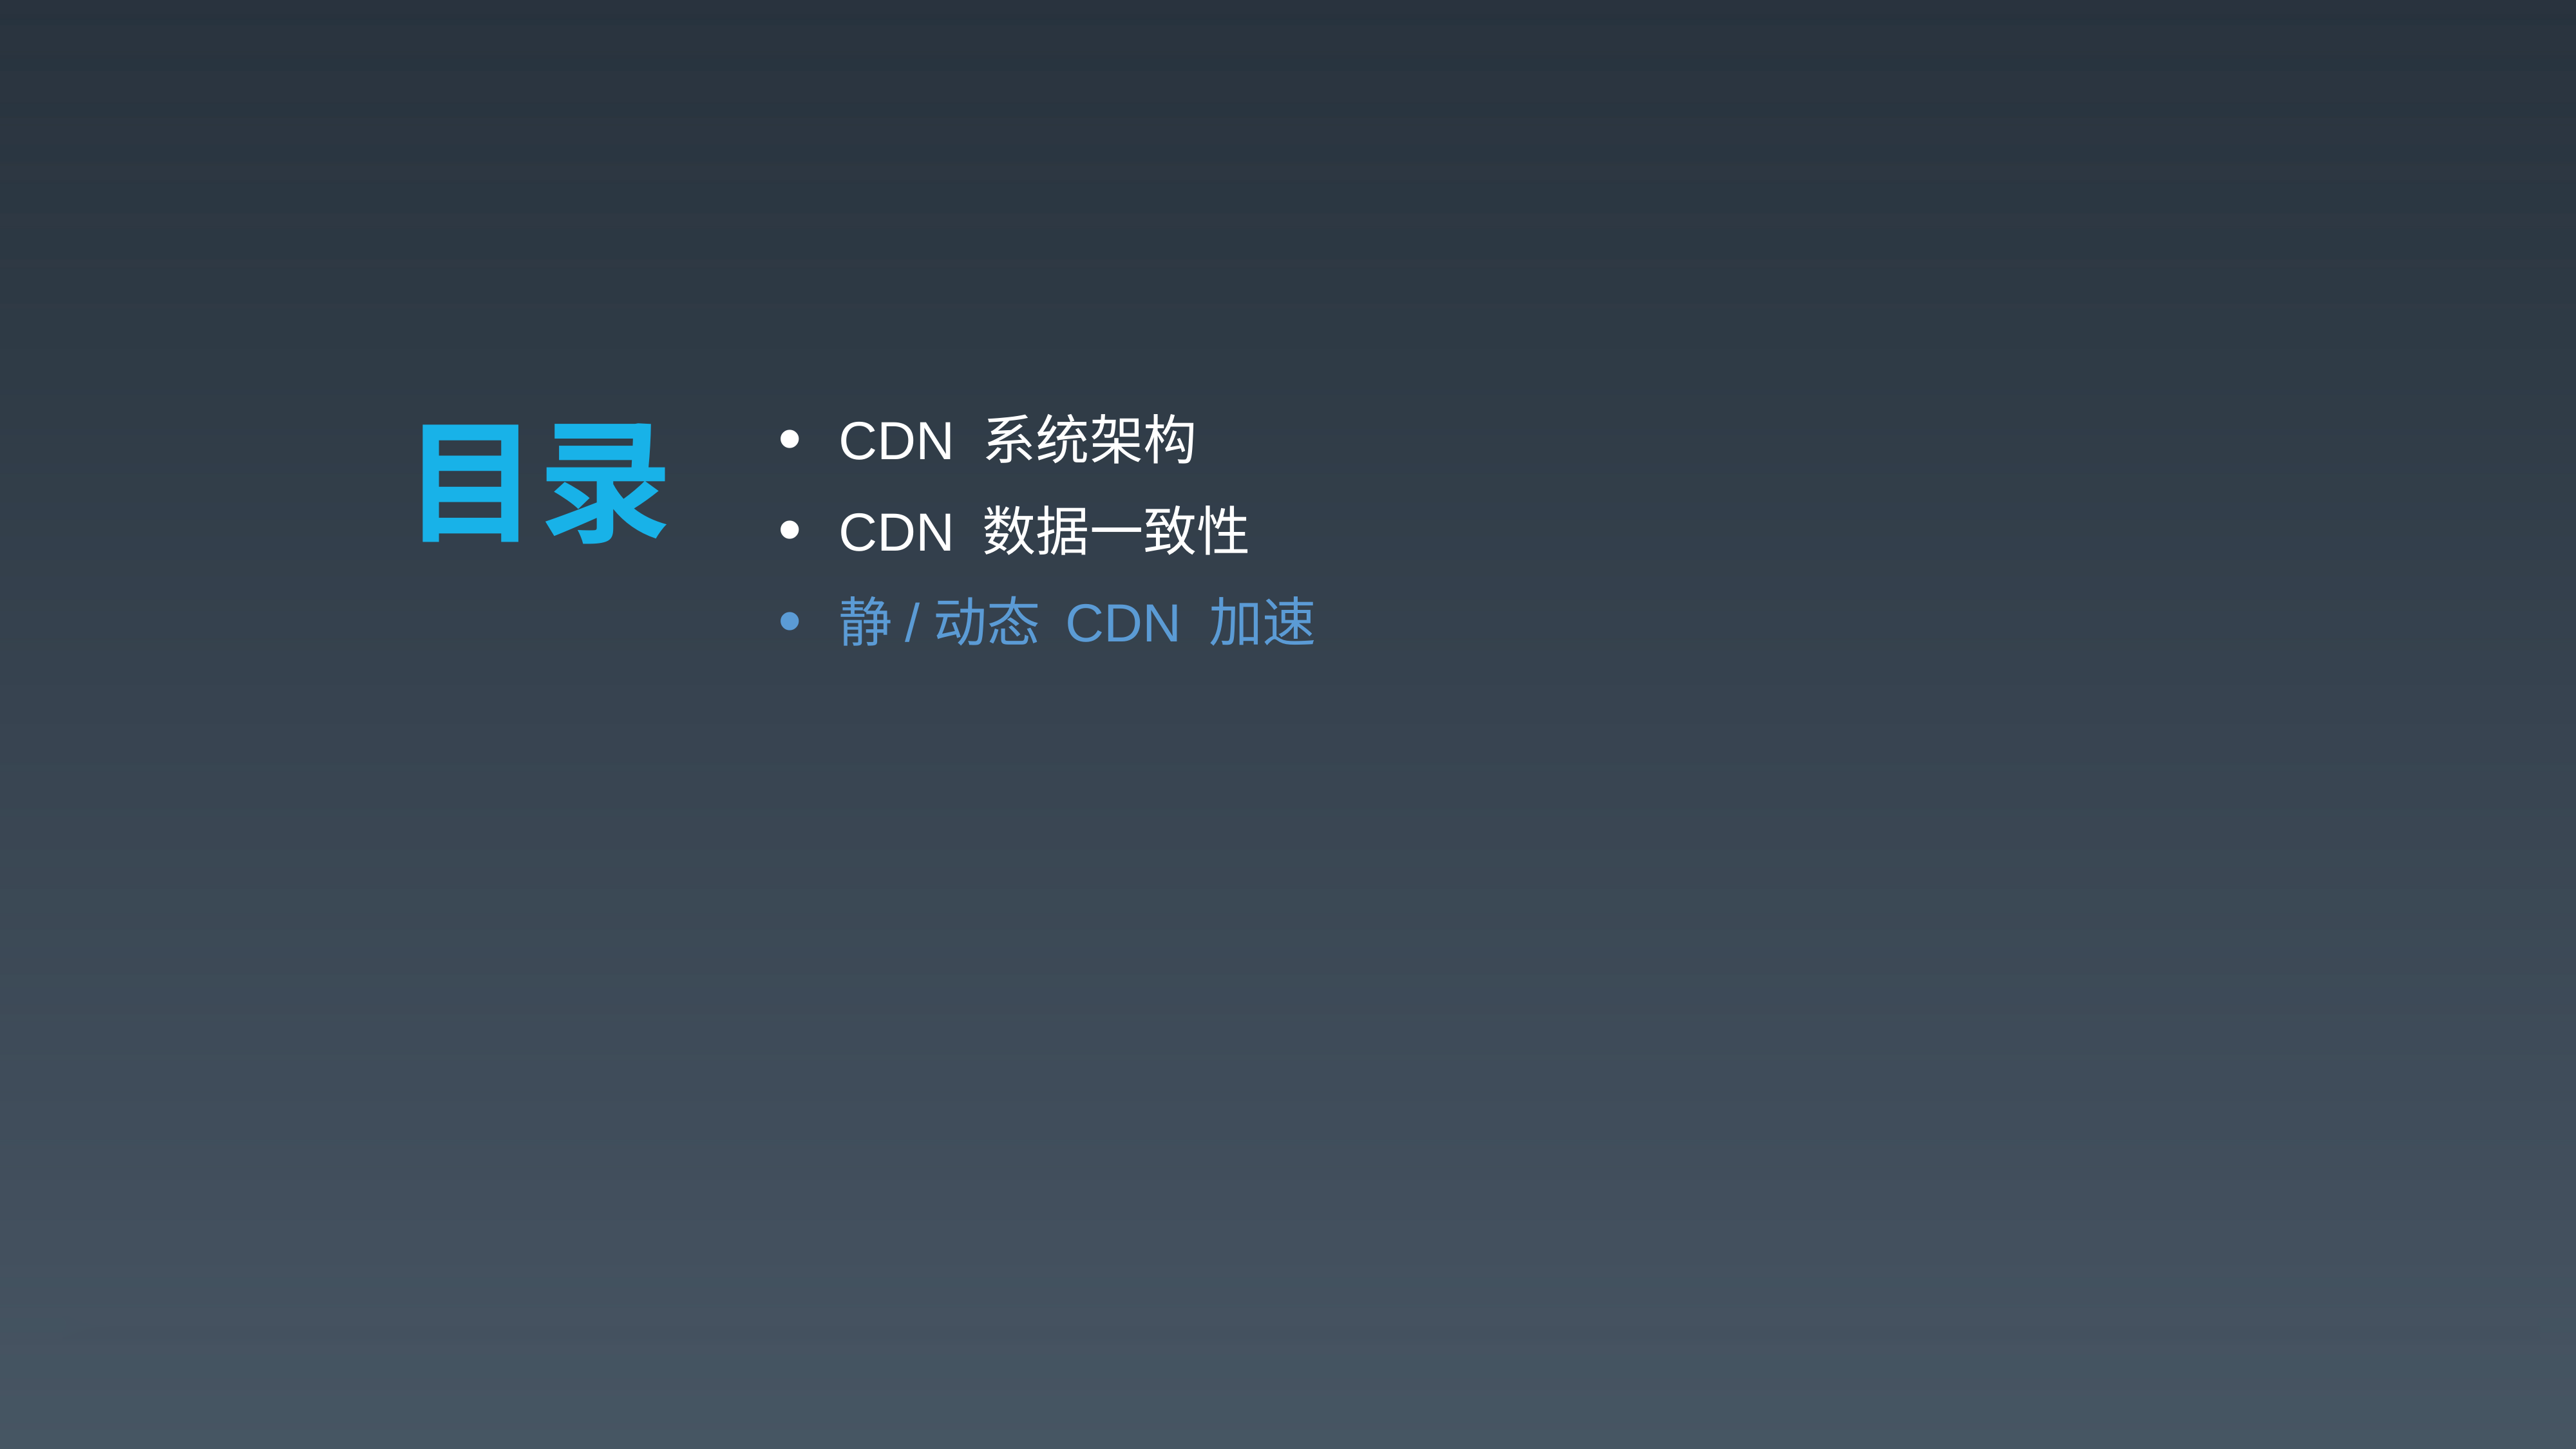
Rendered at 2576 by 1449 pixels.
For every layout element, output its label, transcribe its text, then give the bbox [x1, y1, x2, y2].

picture [0, 0, 2576, 1449]
list CDN 系统架构 CDN 数据一致性 静/动态 CDN 加速 [773, 400, 2320, 1224]
